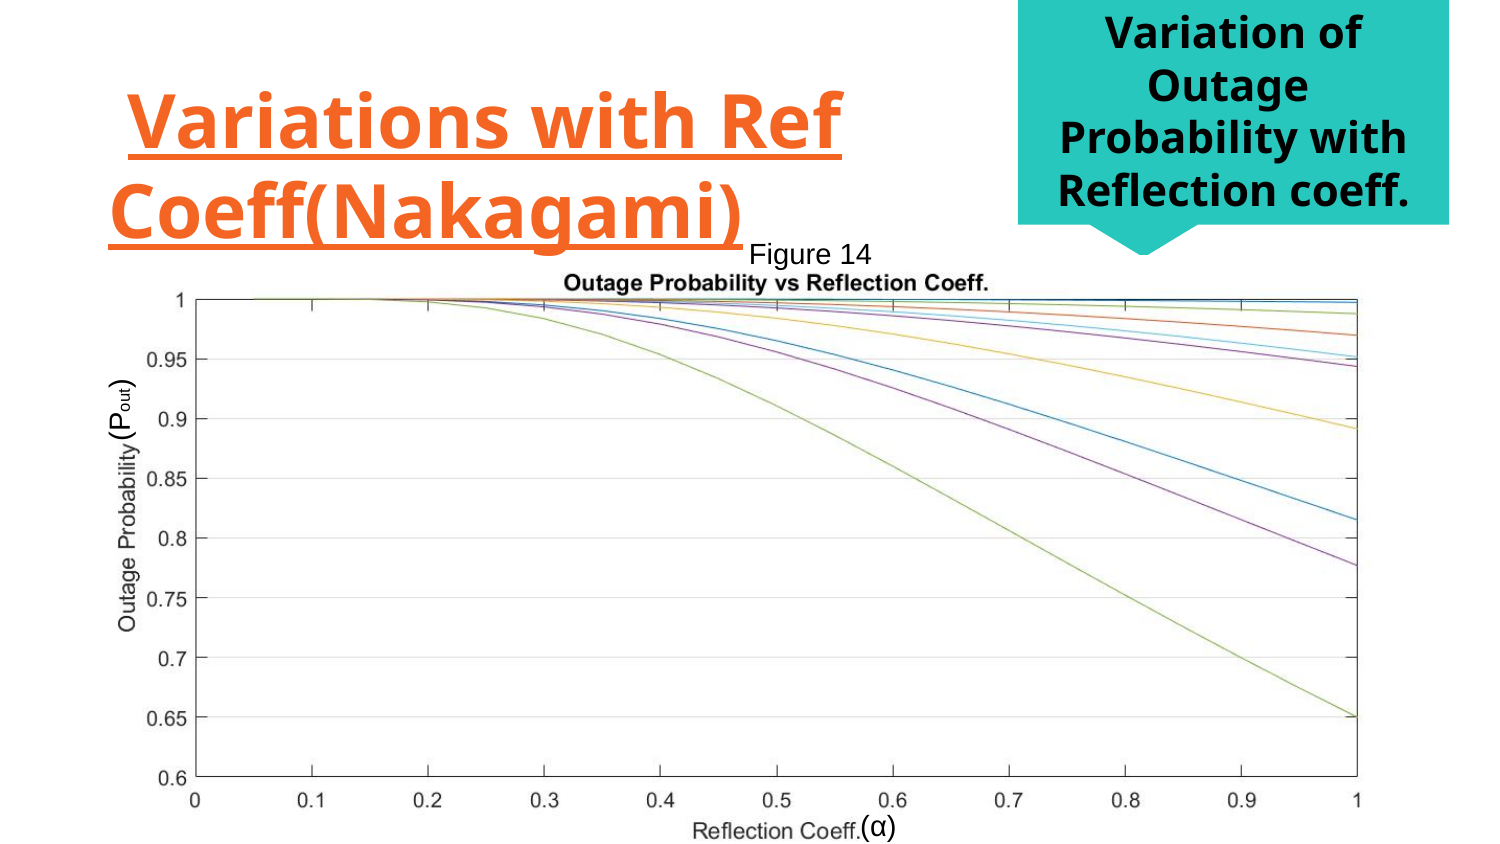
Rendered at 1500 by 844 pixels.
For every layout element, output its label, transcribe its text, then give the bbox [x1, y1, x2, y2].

title Variations with Ref Coeff(Nakagami) [93, 58, 1268, 185]
picture [0, 254, 1500, 844]
text_box (Pout) [93, 227, 143, 253]
text_box [1017, 0, 1450, 253]
text_box Figure 14 [734, 227, 893, 253]
title Variation of Outage Probability with Reflection coeff. [1030, 0, 1438, 222]
